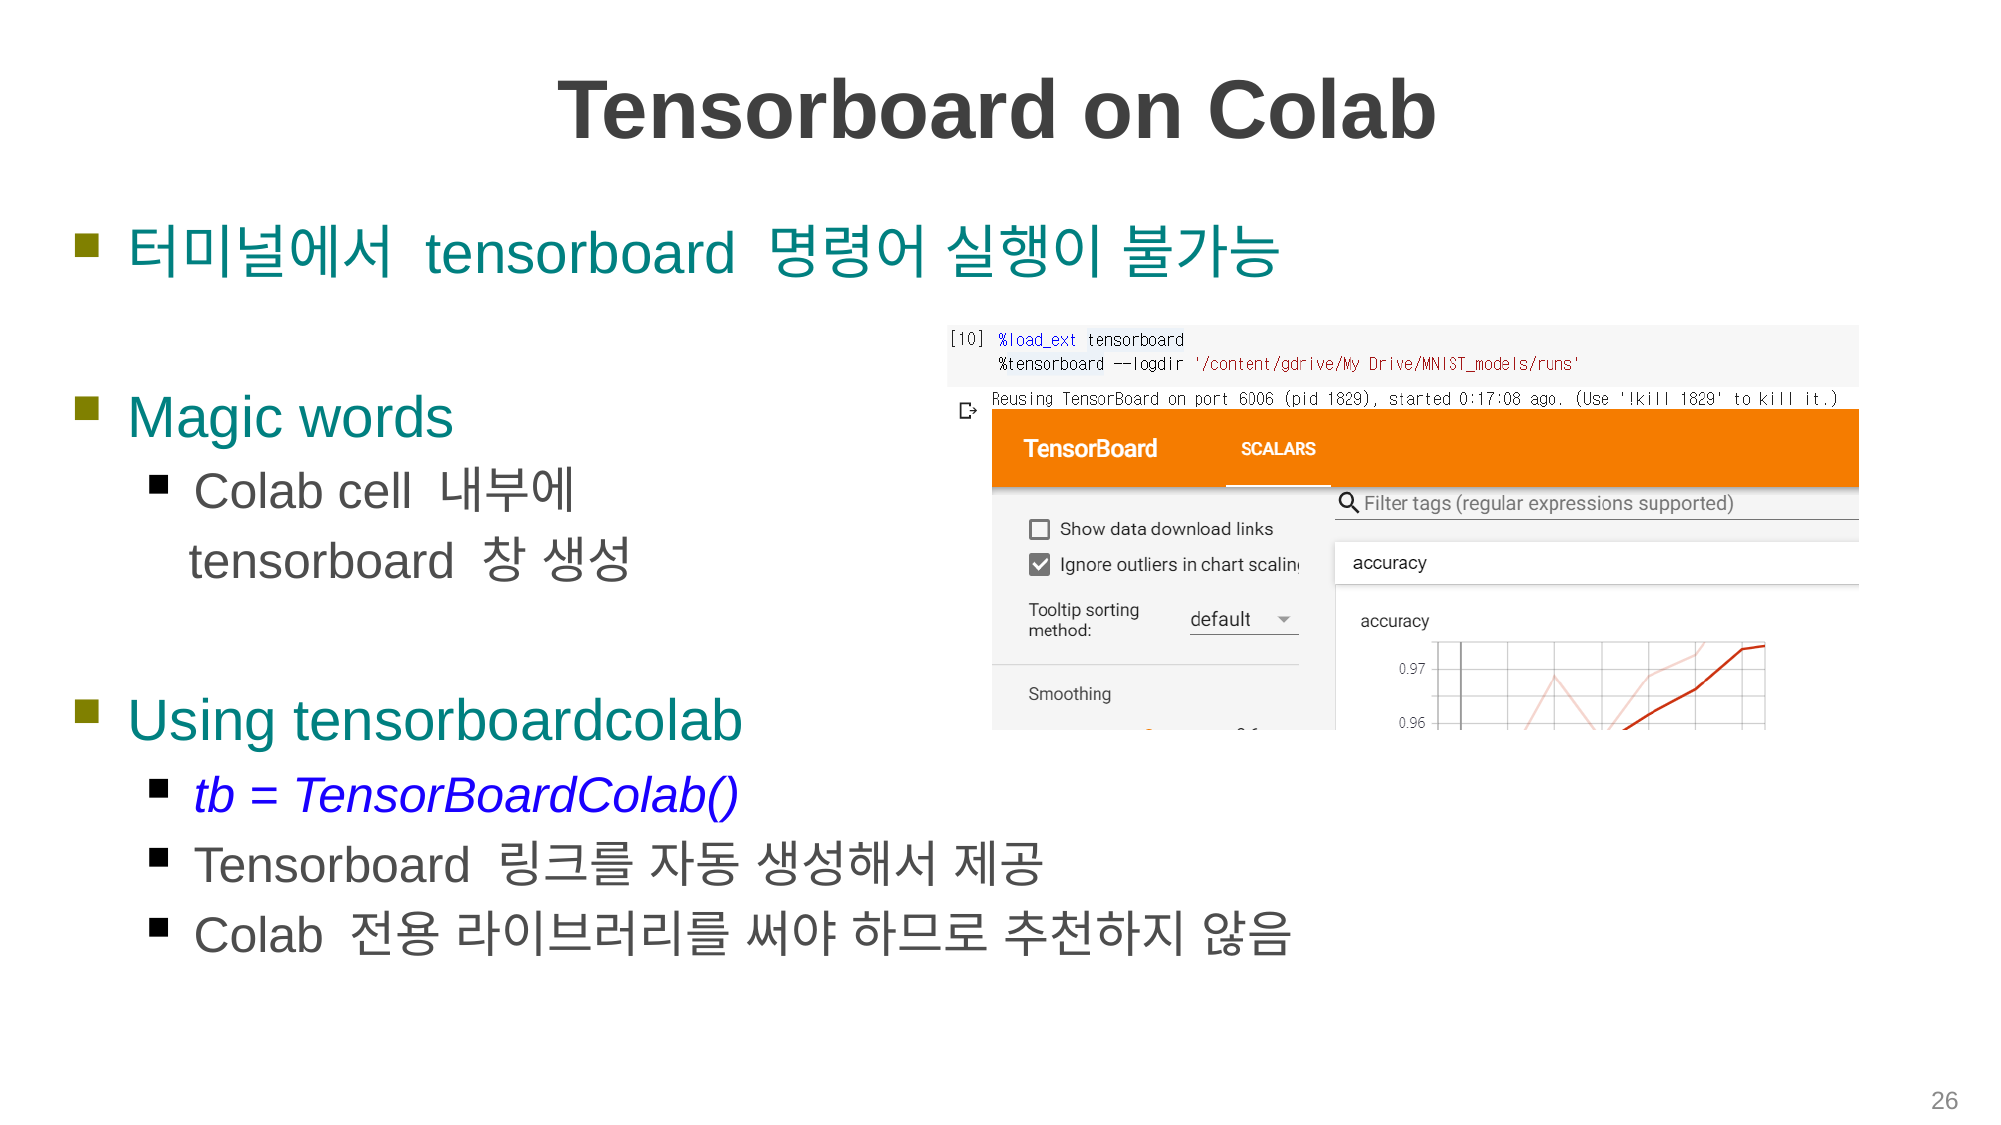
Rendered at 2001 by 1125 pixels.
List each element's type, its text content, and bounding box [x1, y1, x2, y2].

list 터미널에서 tensorboard 명령어 실행이 불가능 Magic words Colab cell 내부에 tensorboard 창 생성 Using tensorboardcolab tb = TensorBoardColab() Tensorboard 링크를 자동 생성해서 제공 Colab 전용 라이브러리를 써야 하므로 추천하지 않음 [56, 207, 1941, 1036]
slide_number 26 [1897, 1081, 1993, 1123]
title Tensorboard on Colab [54, 24, 1941, 185]
picture [947, 324, 1860, 731]
